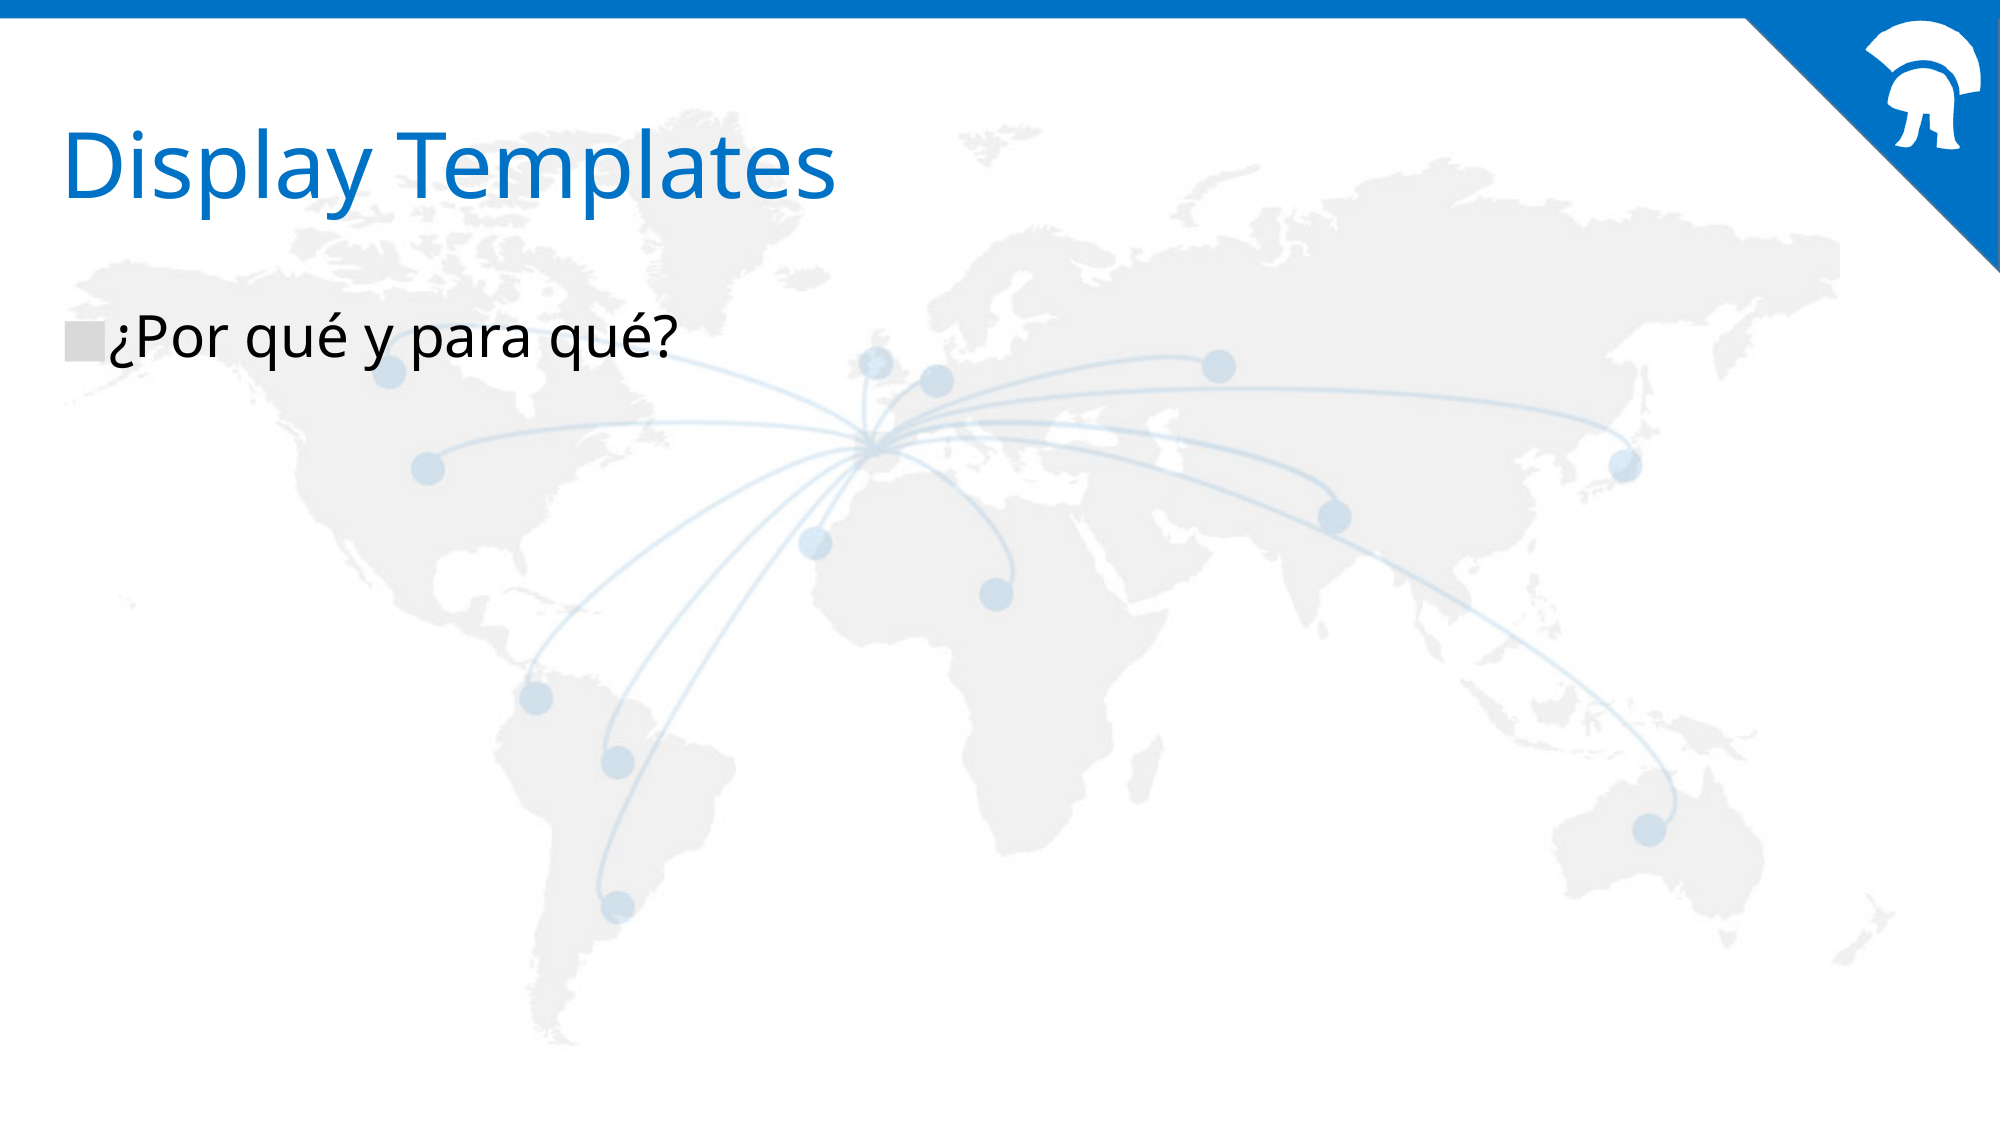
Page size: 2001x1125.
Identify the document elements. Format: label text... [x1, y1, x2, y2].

title Display Templates [45, 59, 1863, 278]
picture [0, 0, 2001, 1125]
list ¿Por qué y para qué? [45, 299, 1863, 1014]
